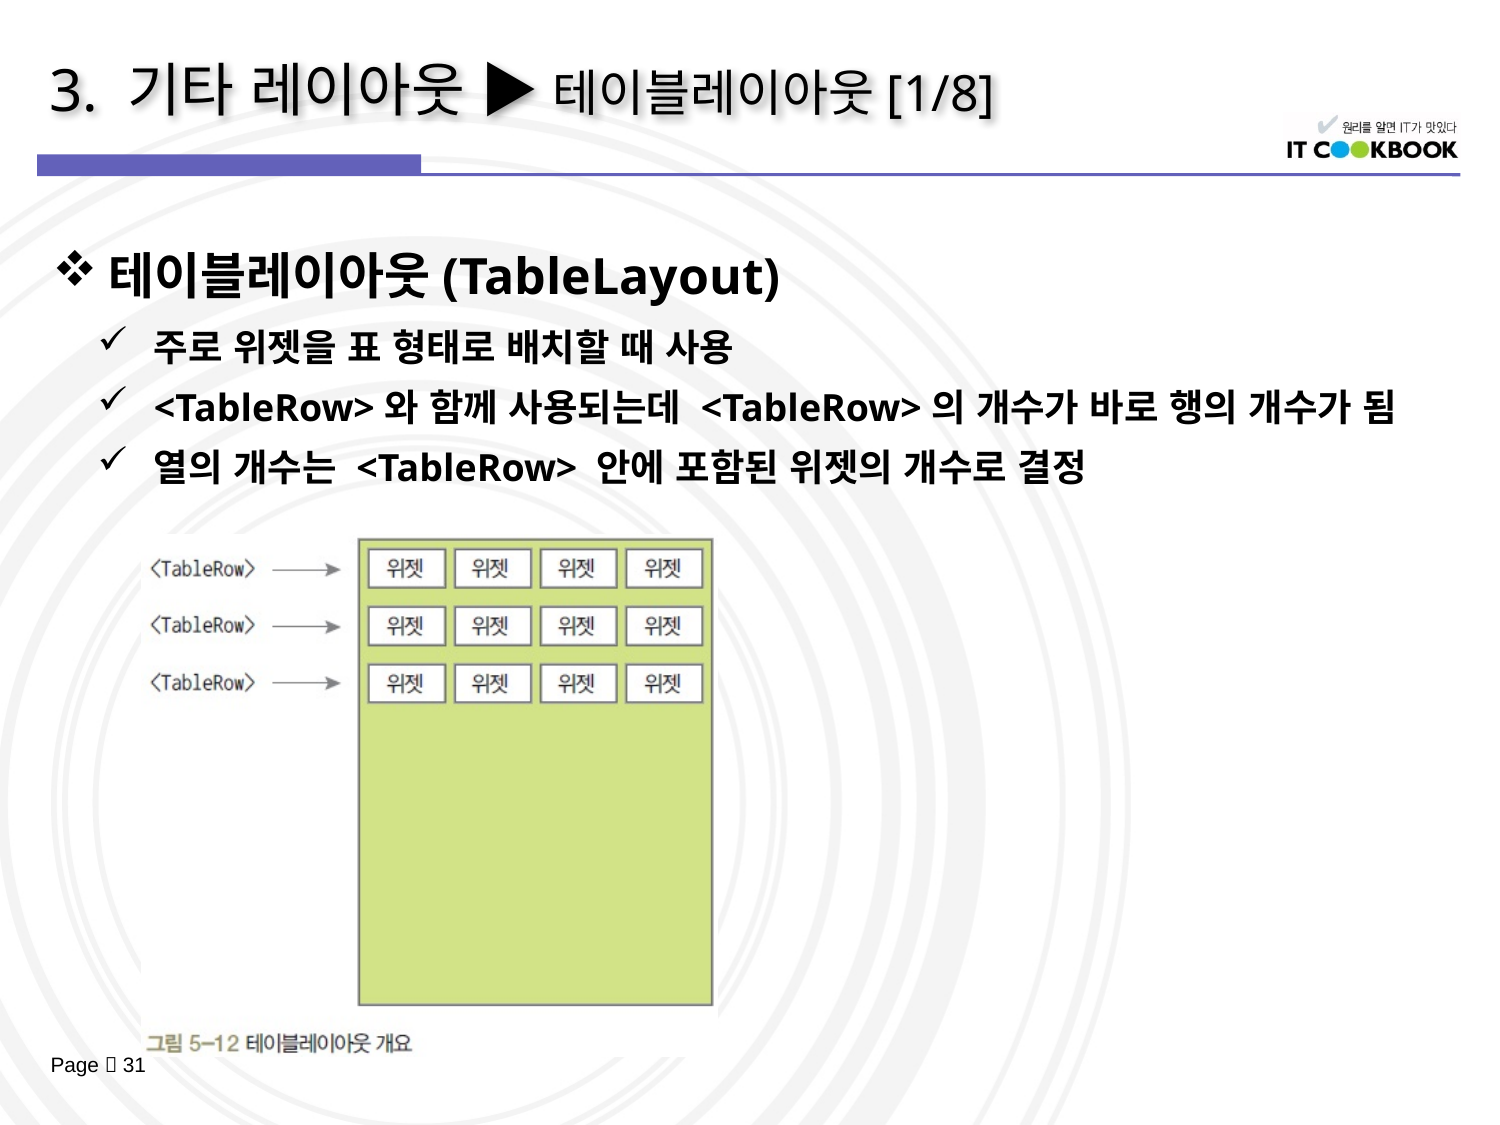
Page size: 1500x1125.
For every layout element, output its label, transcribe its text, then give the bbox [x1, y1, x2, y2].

title 3. 기타 레이아웃 ▶ 테이블레이아웃[1/8] [48, 53, 1448, 161]
list 테이블레이아웃(TableLayout) 주로 위젯을 표 형태로 배치할 때 사용 <TableRow>와 함께 사용되는데 <TableRow>의 개수가 바로 행의 개수가 됨 열의 개수는 <TableRow> 안에 포함된 위젯의 개수로 결정 [8, 243, 1480, 1031]
picture [0, 35, 1500, 1125]
